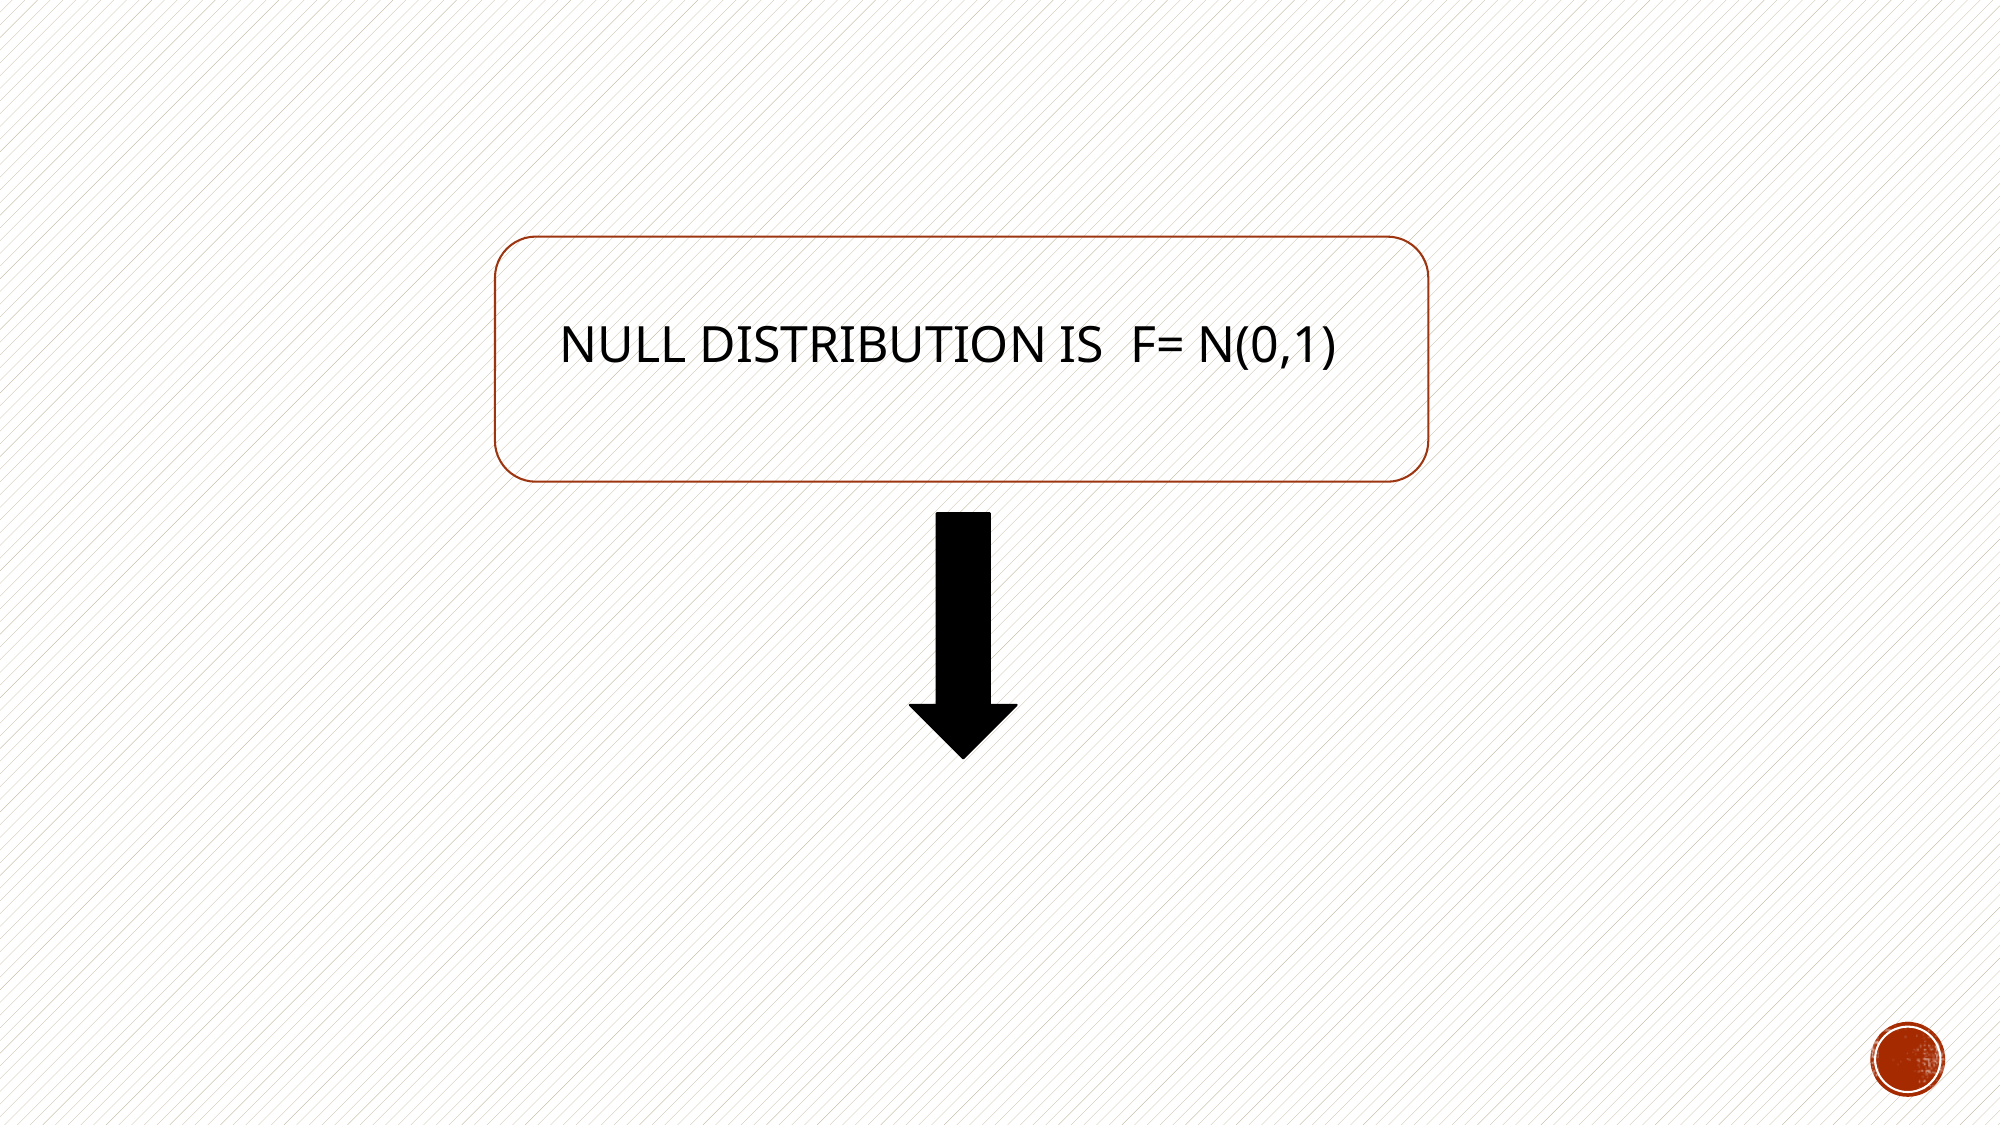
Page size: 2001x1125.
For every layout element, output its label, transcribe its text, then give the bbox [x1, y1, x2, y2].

text_box [908, 512, 1018, 760]
text_box [493, 235, 1430, 483]
text_box NULL DISTRIBUTION IS F= N(0,1) [1430, 304, 1684, 425]
